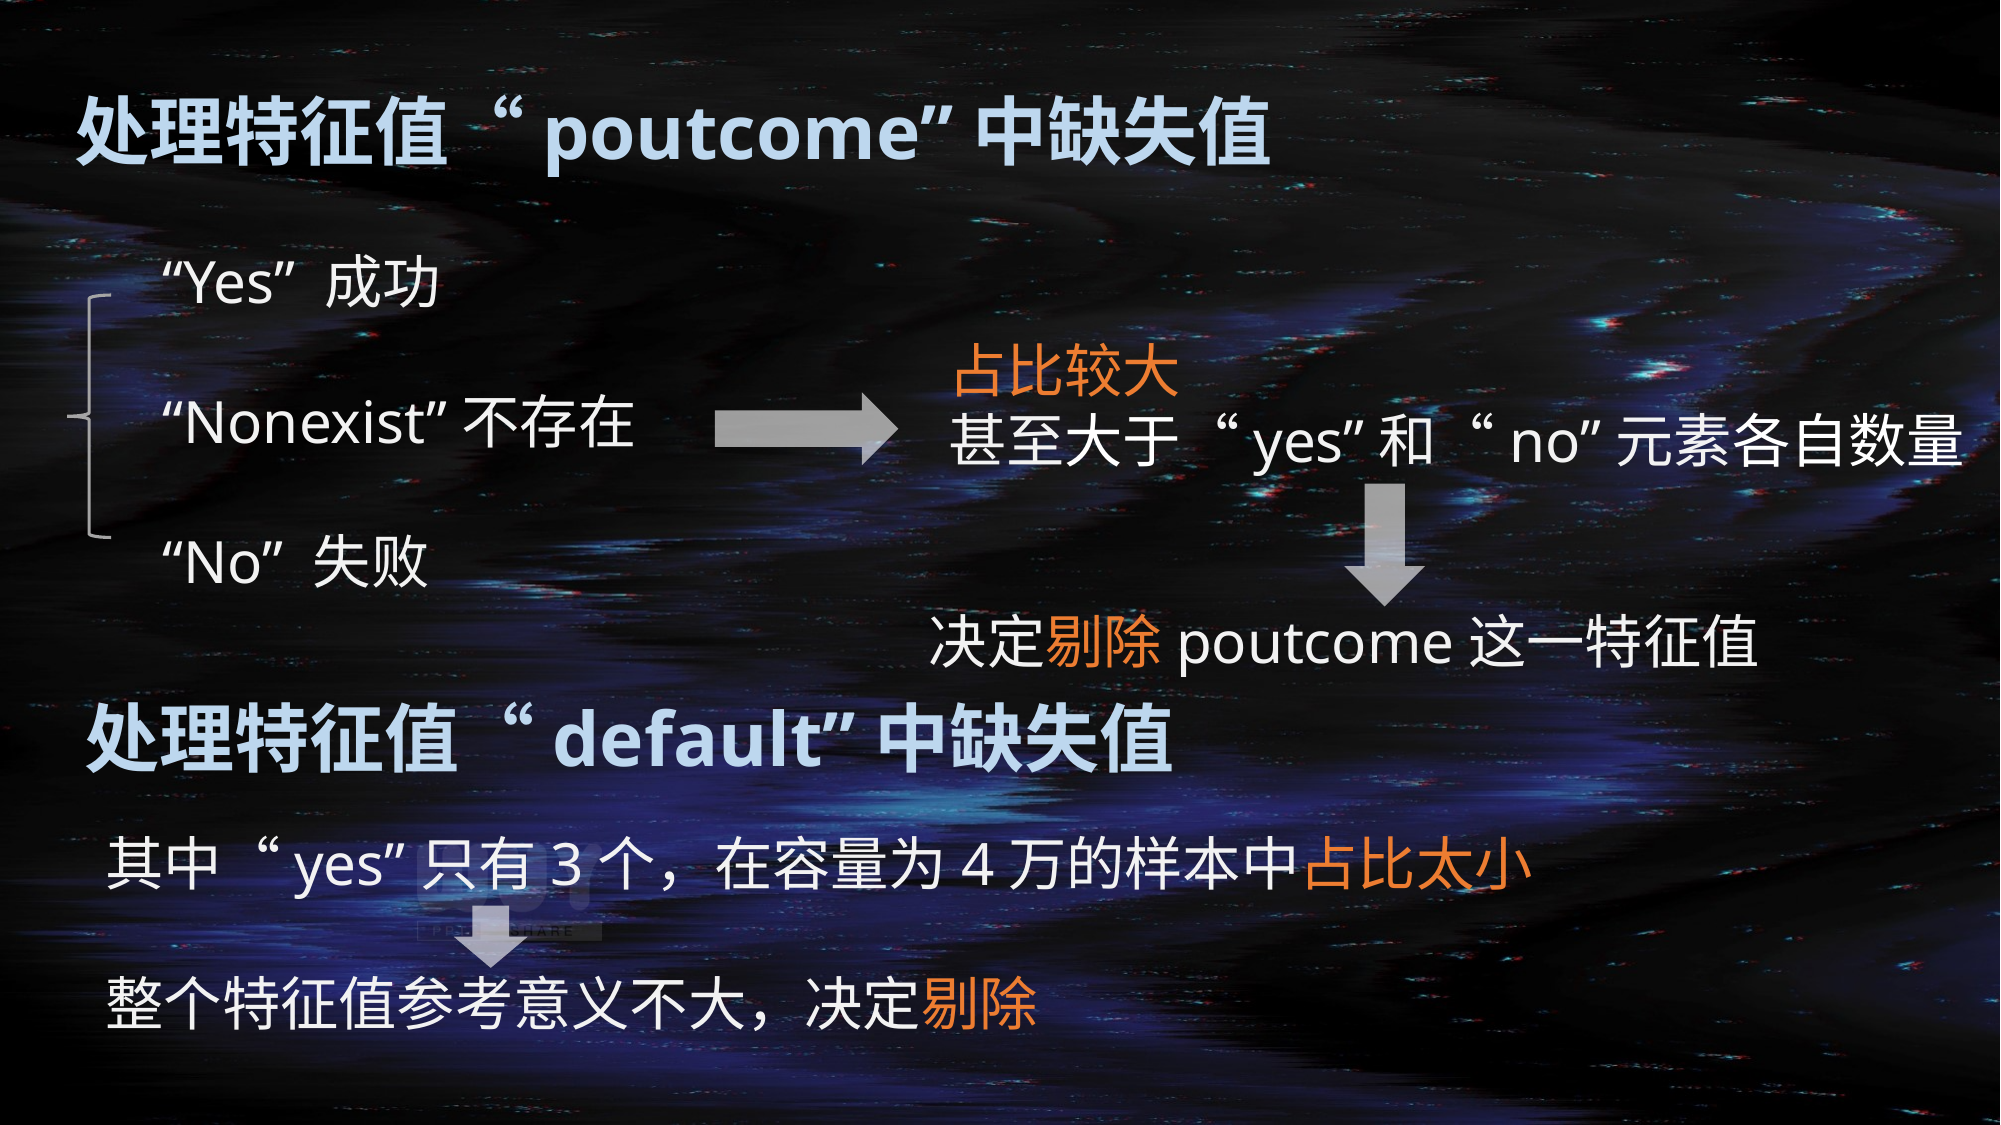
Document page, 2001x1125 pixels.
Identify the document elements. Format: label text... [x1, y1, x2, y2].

text_box 决定剔除poutcome这一特征值 [914, 597, 1775, 683]
text_box 处理特征值“poutcome”中缺失值 [59, 77, 1306, 183]
text_box 其中“yes”只有3个，在容量为4万的样本中占比太小 整个特征值参考意义不大，决定剔除 [90, 819, 1910, 1045]
picture [0, 0, 2000, 1125]
text_box “Yes” 成功 “Nonexist”不存在 “No” 失败 [147, 238, 715, 603]
text_box 占比较大 甚至大于“yes”和“no”元素各自数量 [933, 327, 1995, 482]
text_box [713, 389, 900, 468]
text_box 处理特征值“default”中缺失值 [69, 683, 1317, 789]
text_box [450, 904, 531, 970]
text_box [67, 293, 112, 540]
text_box [1341, 482, 1428, 597]
